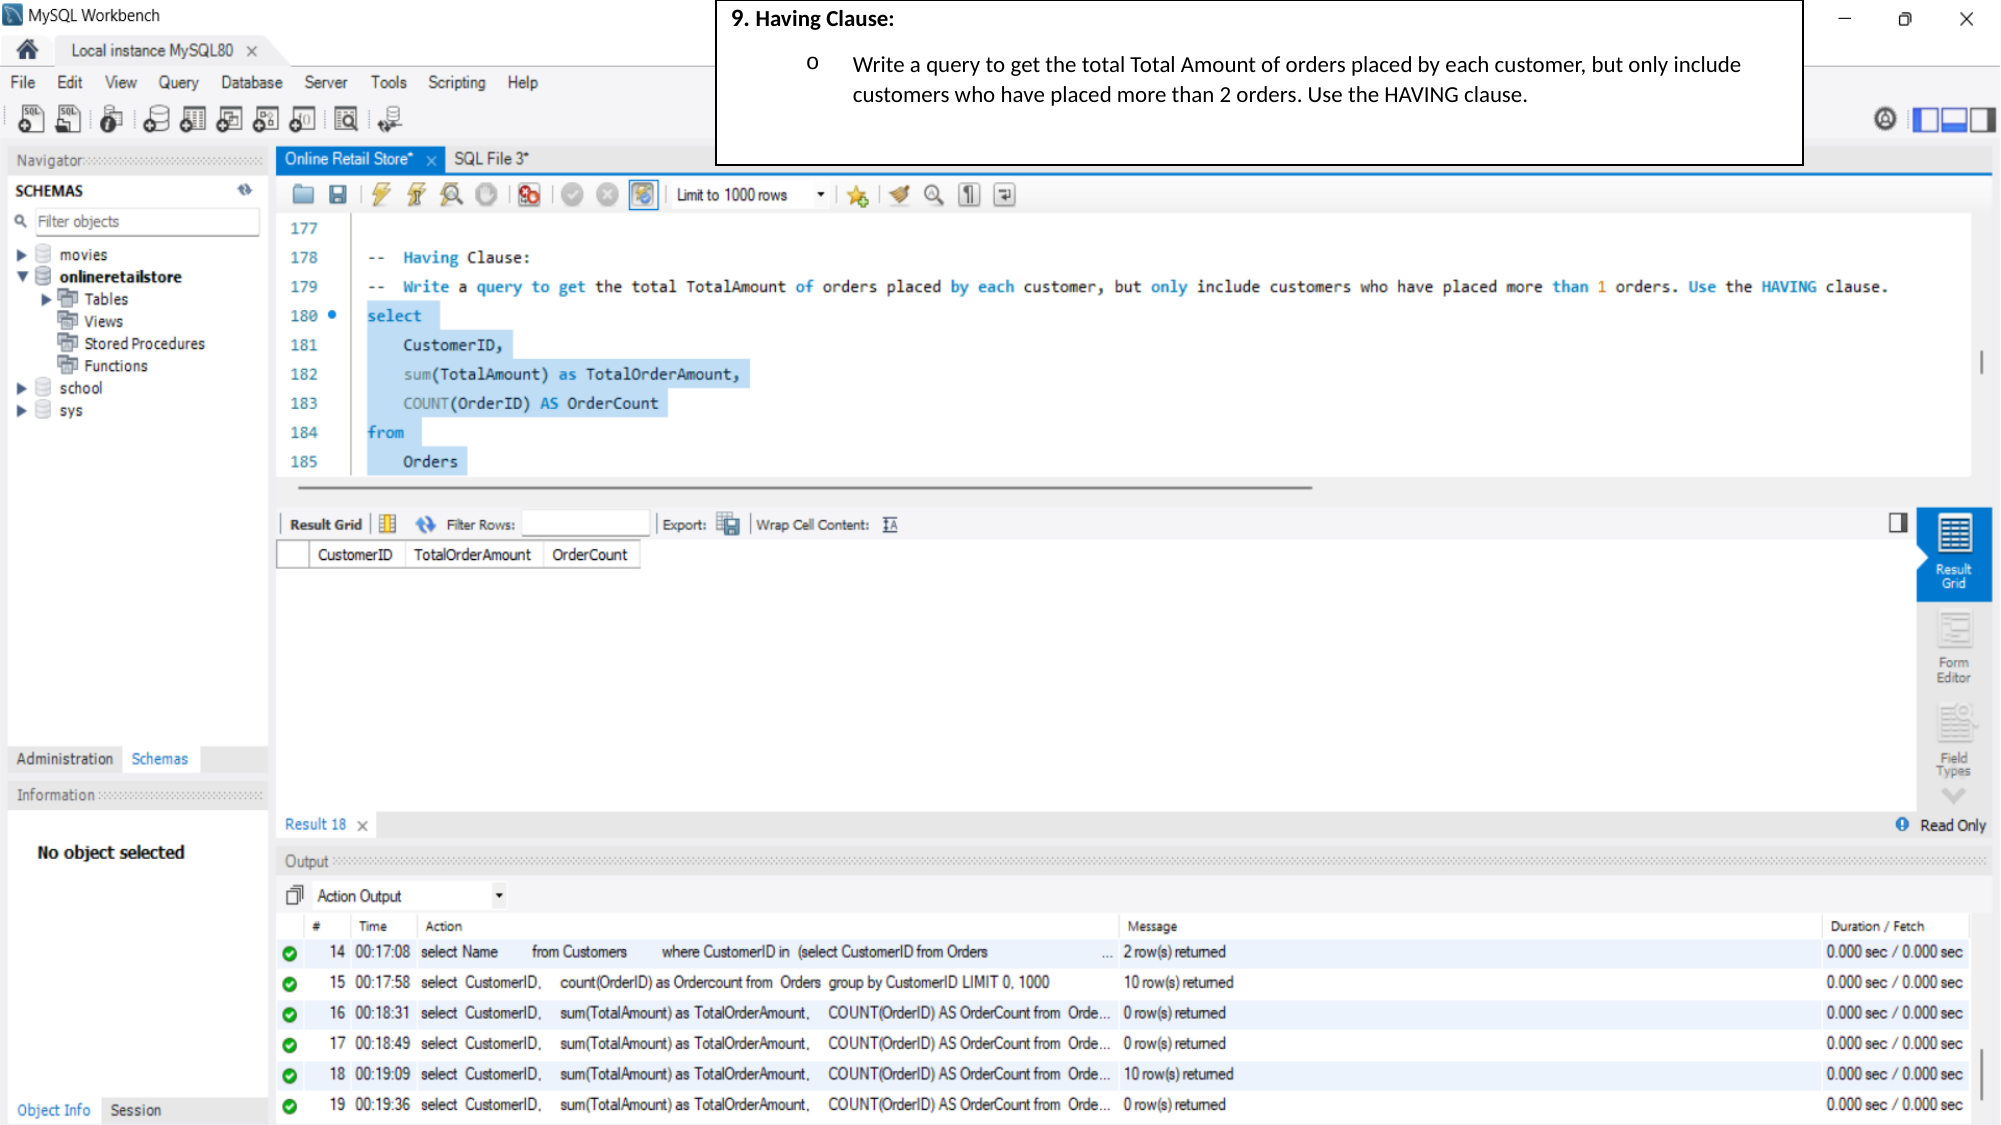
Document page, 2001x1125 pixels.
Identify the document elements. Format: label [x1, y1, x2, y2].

list [0, 0, 2000, 1125]
